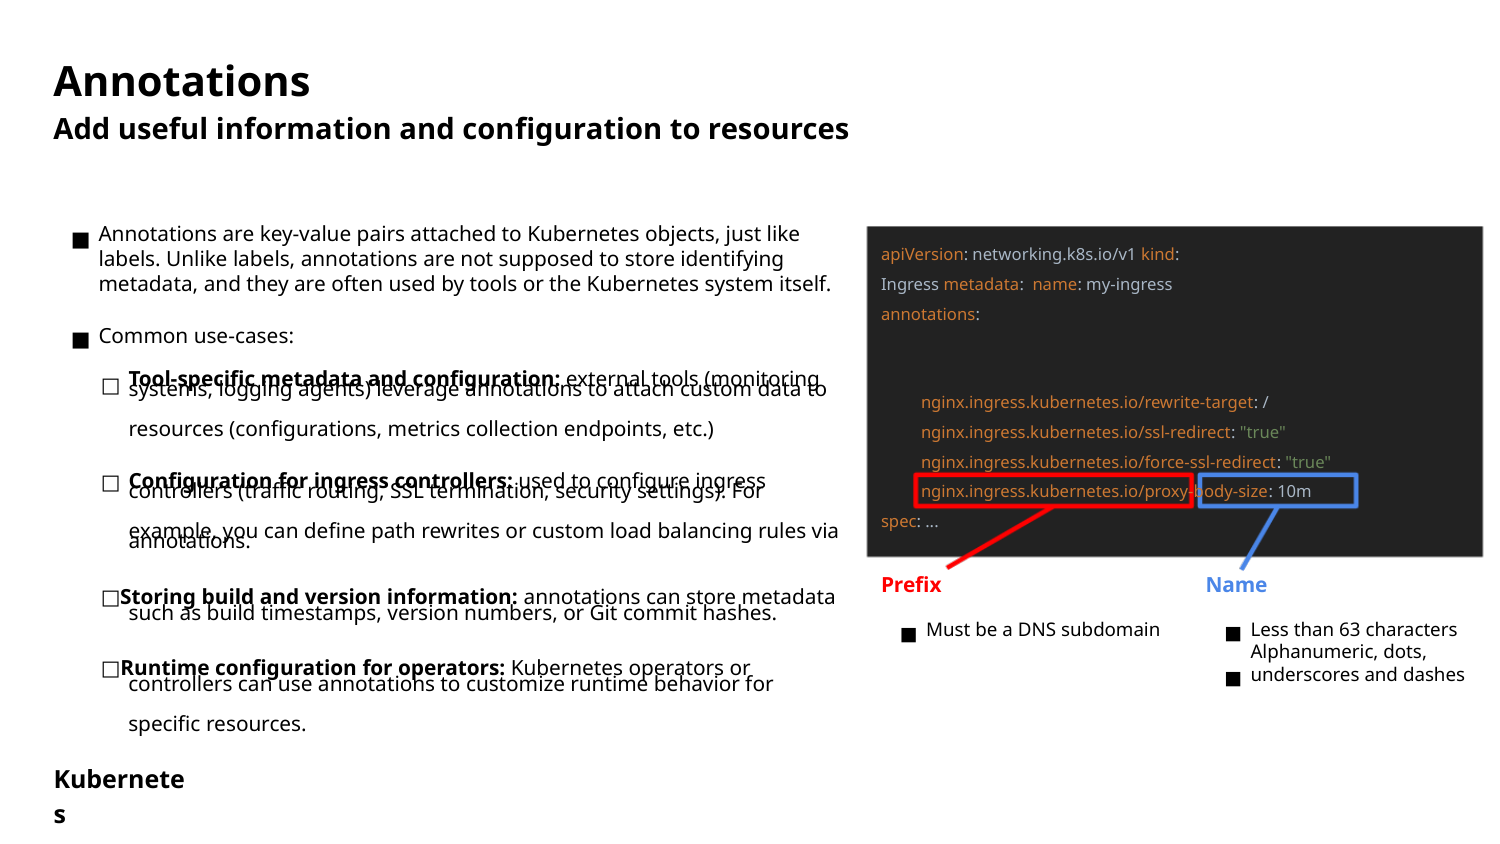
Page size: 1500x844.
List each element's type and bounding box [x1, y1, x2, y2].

text_box [43, 29, 1494, 826]
text_box [53, 748, 662, 829]
